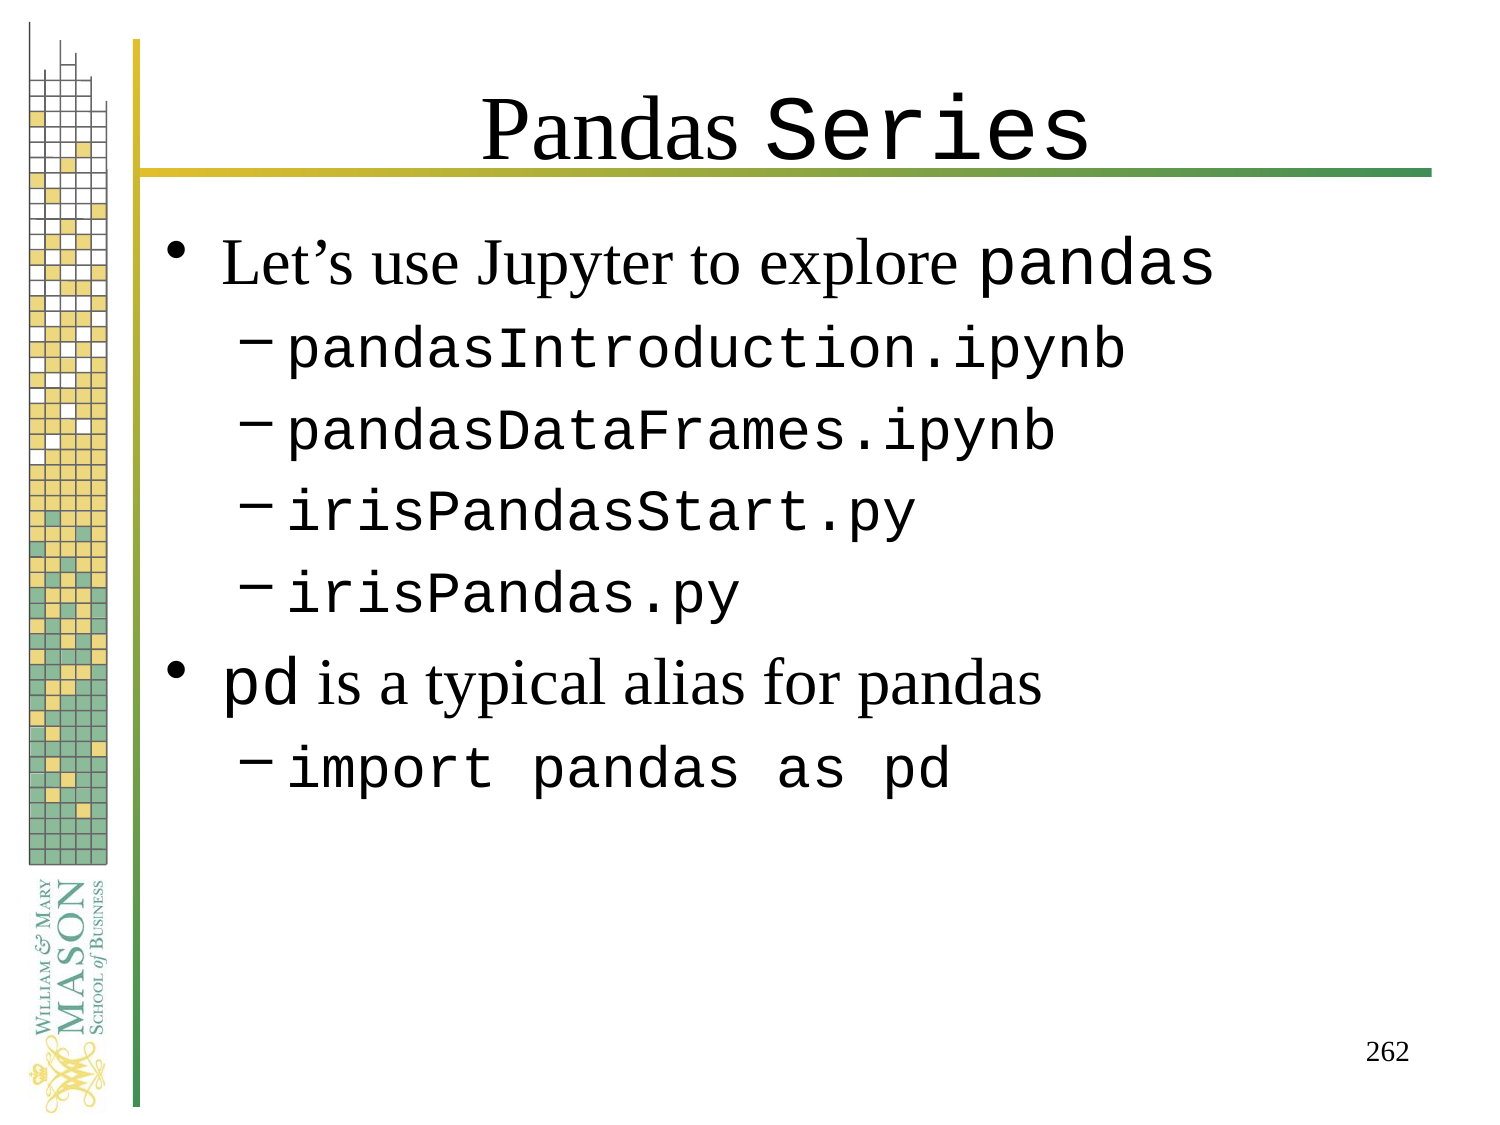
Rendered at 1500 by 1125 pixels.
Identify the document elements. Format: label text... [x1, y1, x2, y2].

list Let’s use Jupyter to explore pandas pandasIntroduction.ipynb pandasDataFrames.ipynb irisPandasStart.py irisPandas.py pd is a typical alias for pandas import pandas as pd [150, 210, 1500, 1005]
title Pandas Series [150, 45, 1425, 200]
slide_number 262 [1048, 1024, 1426, 1103]
table_cell Greater than [29, 879, 107, 1113]
